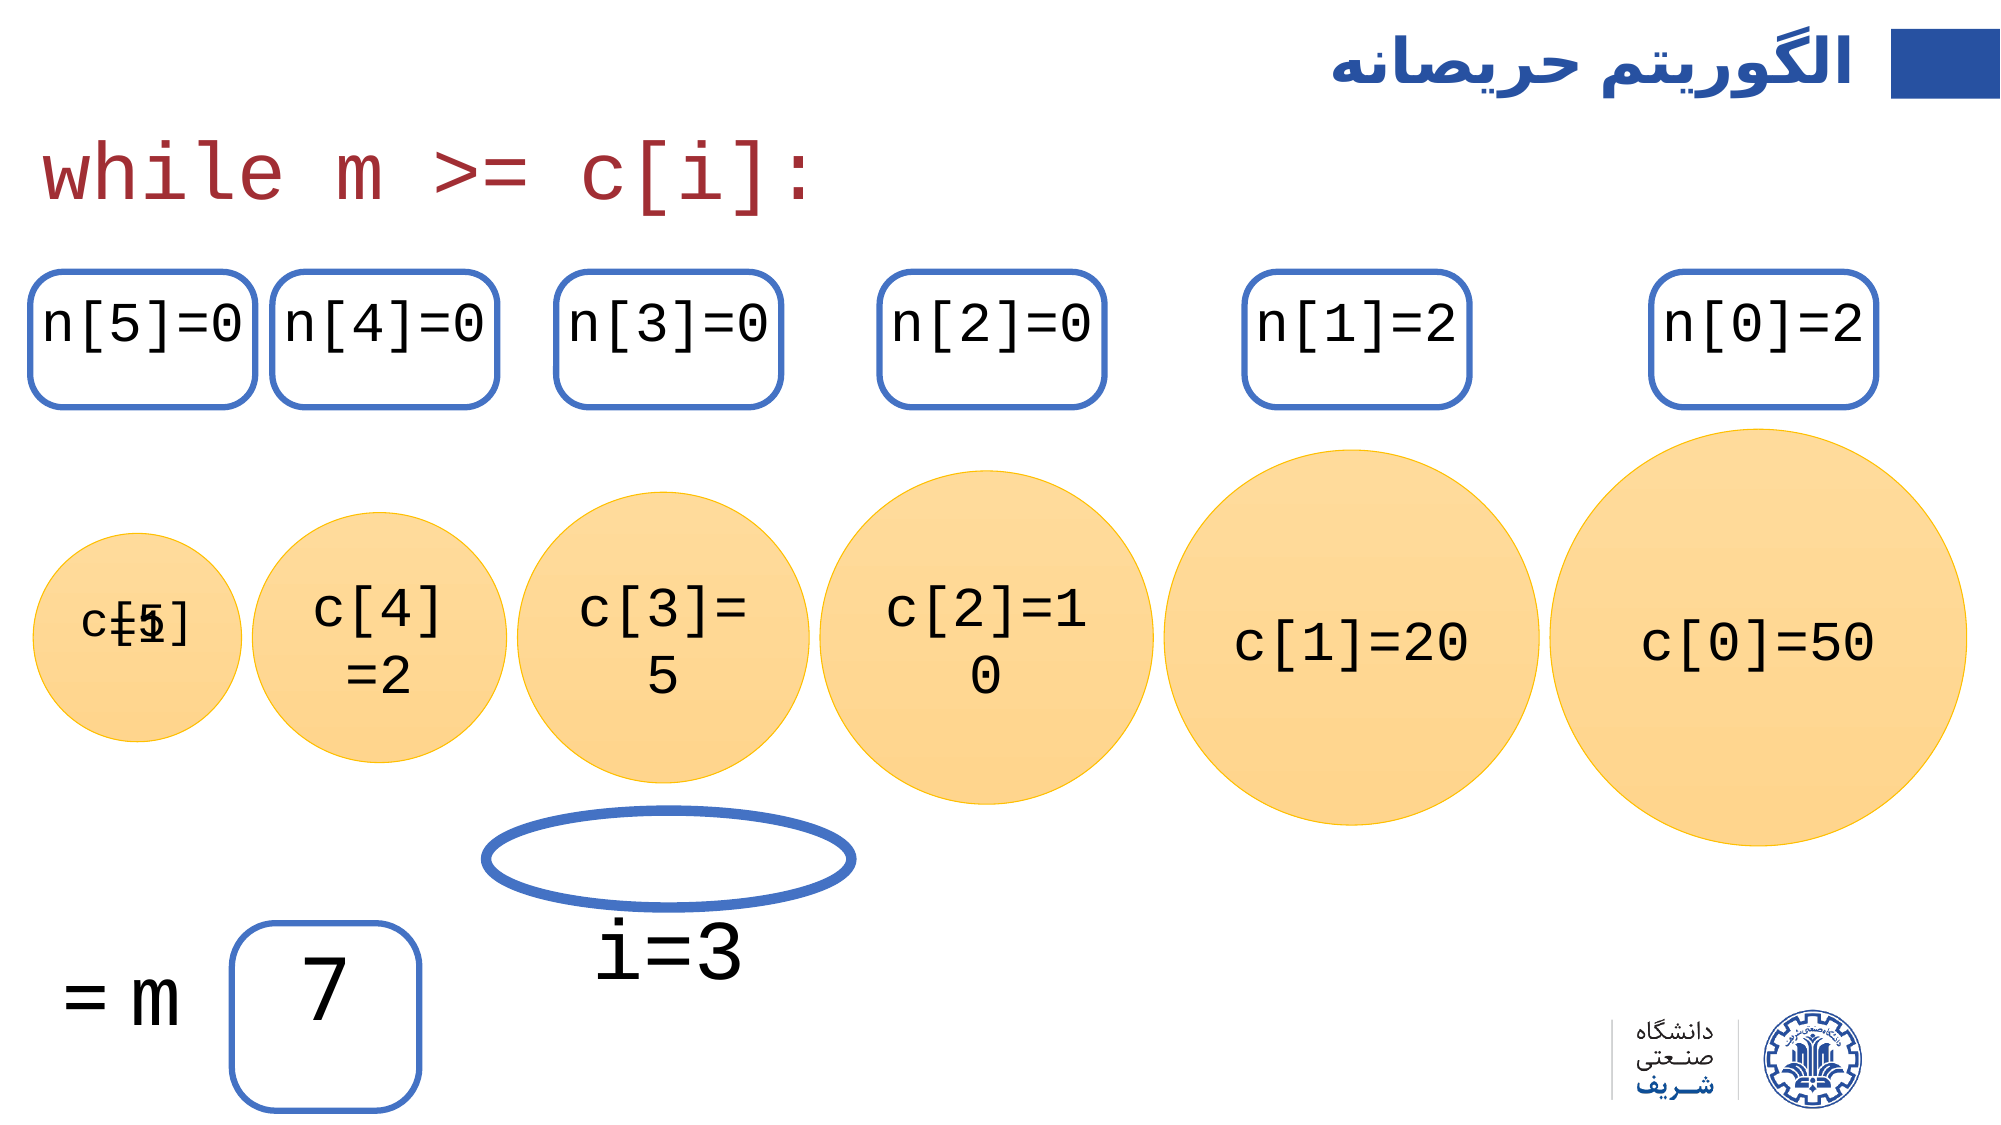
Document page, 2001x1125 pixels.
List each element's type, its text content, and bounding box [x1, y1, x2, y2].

text_box c[3]=5 [517, 492, 810, 783]
text_box c[2]=10 [819, 470, 1154, 805]
text_box n[4]=0 [272, 271, 498, 408]
text_box n[5]=0 [30, 271, 256, 408]
list الگوریتم حریصانه [136, 6, 1863, 121]
text_box n[2]=0 [879, 271, 1105, 408]
list m = [37, 944, 207, 1090]
text_box while m >= c[i]: [35, 122, 925, 267]
text_box [486, 810, 852, 903]
text_box c[0]=50 [1550, 429, 1967, 846]
text_box i=3 [584, 899, 753, 1044]
text_box c[1]=20 [1164, 450, 1540, 826]
text_box 7 [231, 923, 420, 1111]
text_box n[0]=2 [1651, 271, 1877, 408]
text_box c[4]=2 [252, 512, 507, 763]
text_box n[3]=0 [556, 271, 782, 408]
picture [1609, 1009, 1863, 1109]
text_box n[1]=2 [1244, 271, 1470, 408]
text_box c[5]=1 [33, 533, 242, 742]
